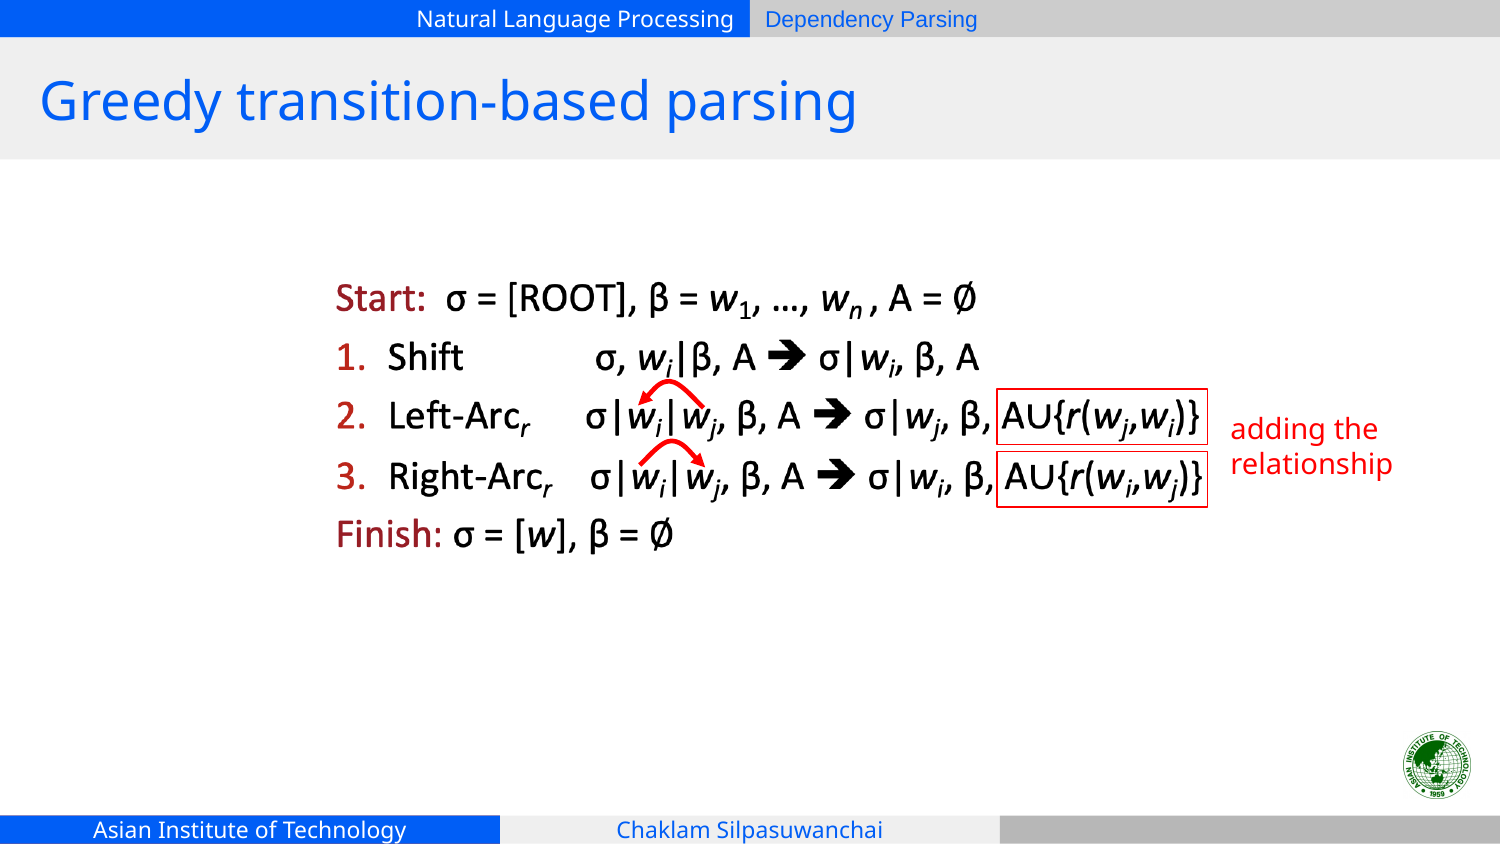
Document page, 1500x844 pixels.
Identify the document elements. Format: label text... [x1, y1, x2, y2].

title Greedy transition-based parsing [24, 37, 1475, 160]
picture [1403, 731, 1471, 799]
picture [317, 273, 1217, 570]
text_box adding the relationship [1221, 395, 1414, 496]
